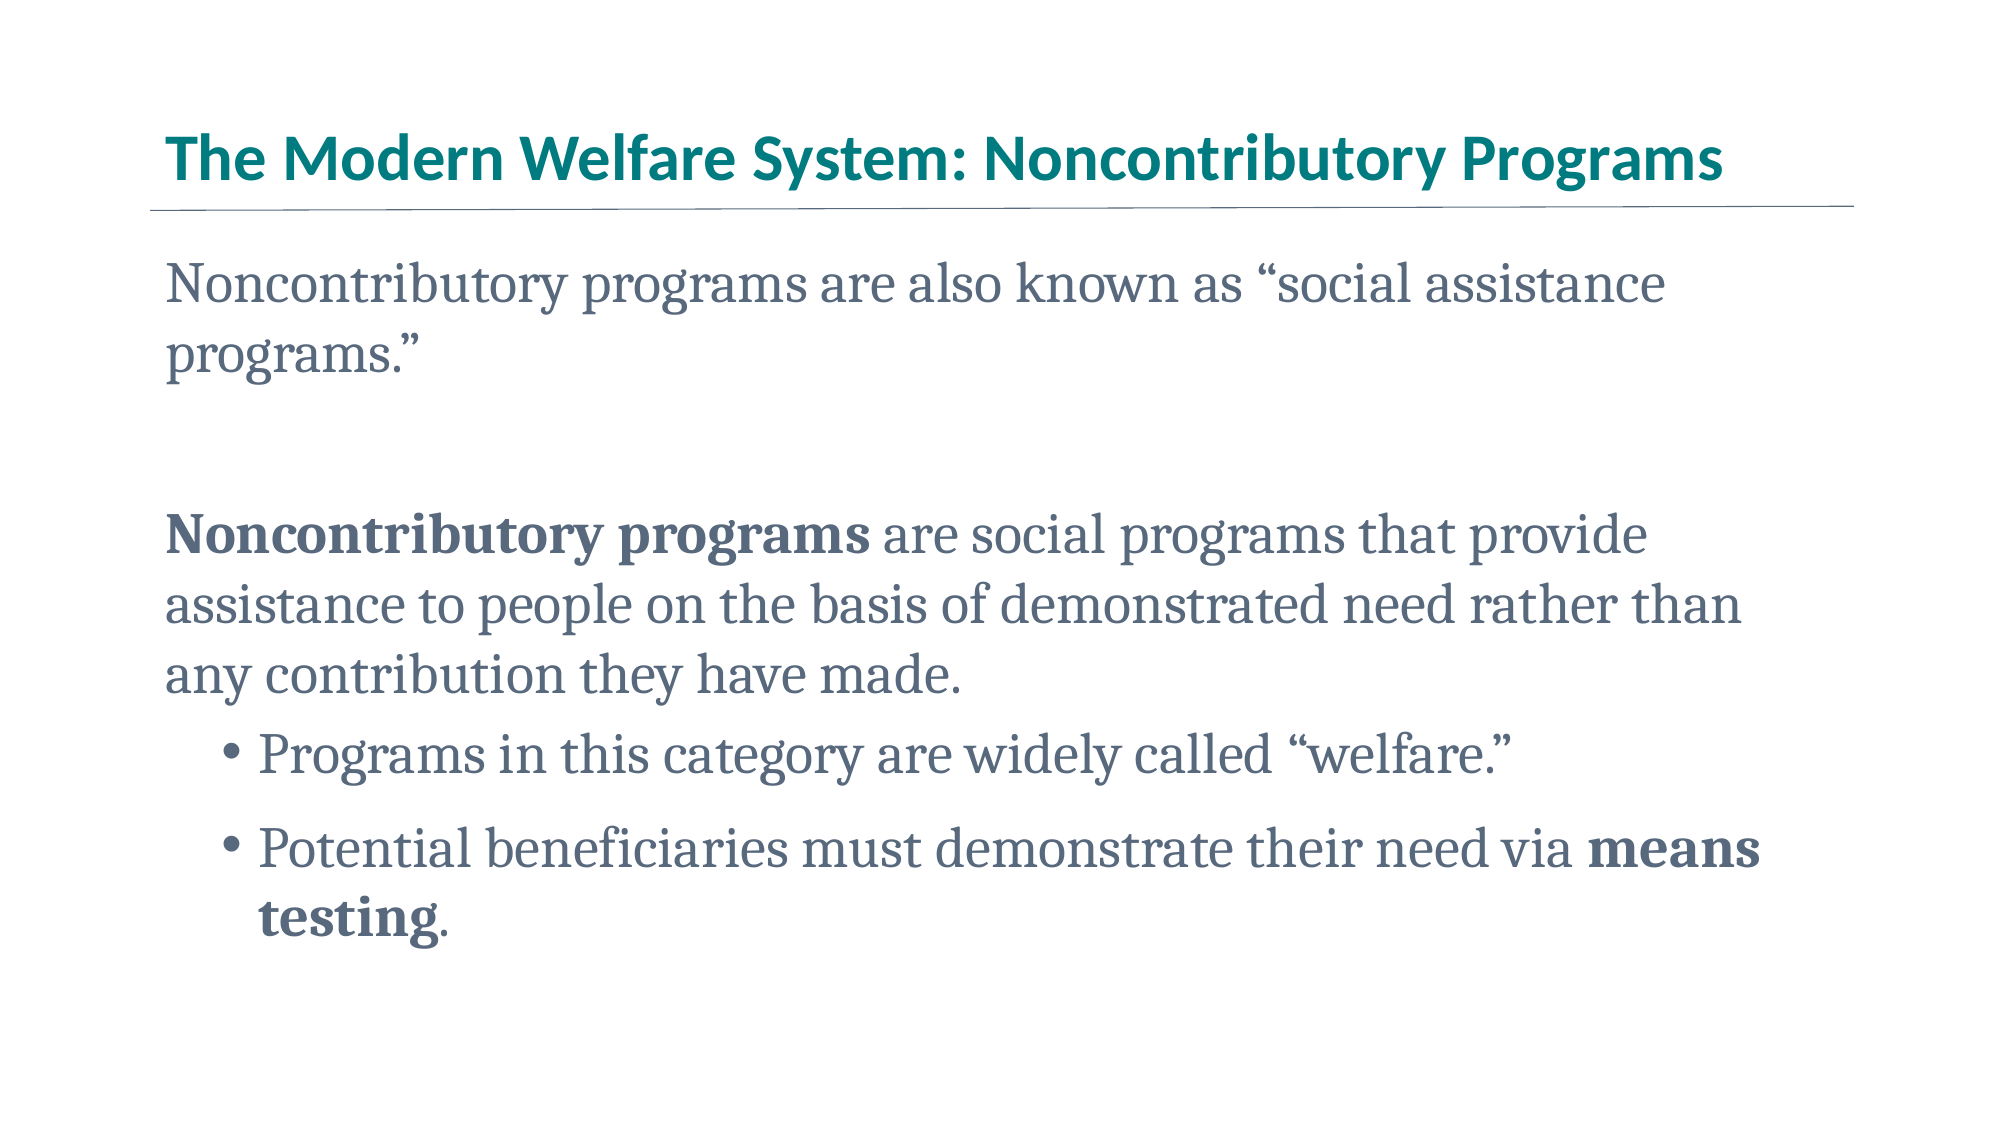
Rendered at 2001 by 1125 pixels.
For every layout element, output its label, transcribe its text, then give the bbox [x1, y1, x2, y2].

list Noncontributory programs are also known as “social assistance programs.” Noncontributory programs are social programs that provide assistance to people on the basis of demonstrated need rather than any contribution they have made. Programs in this category are widely called “welfare.” Potential beneficiaries must demonstrate their need via means testing. [150, 236, 1854, 1107]
title The Modern Welfare System: Noncontributory Programs [150, 107, 1854, 211]
